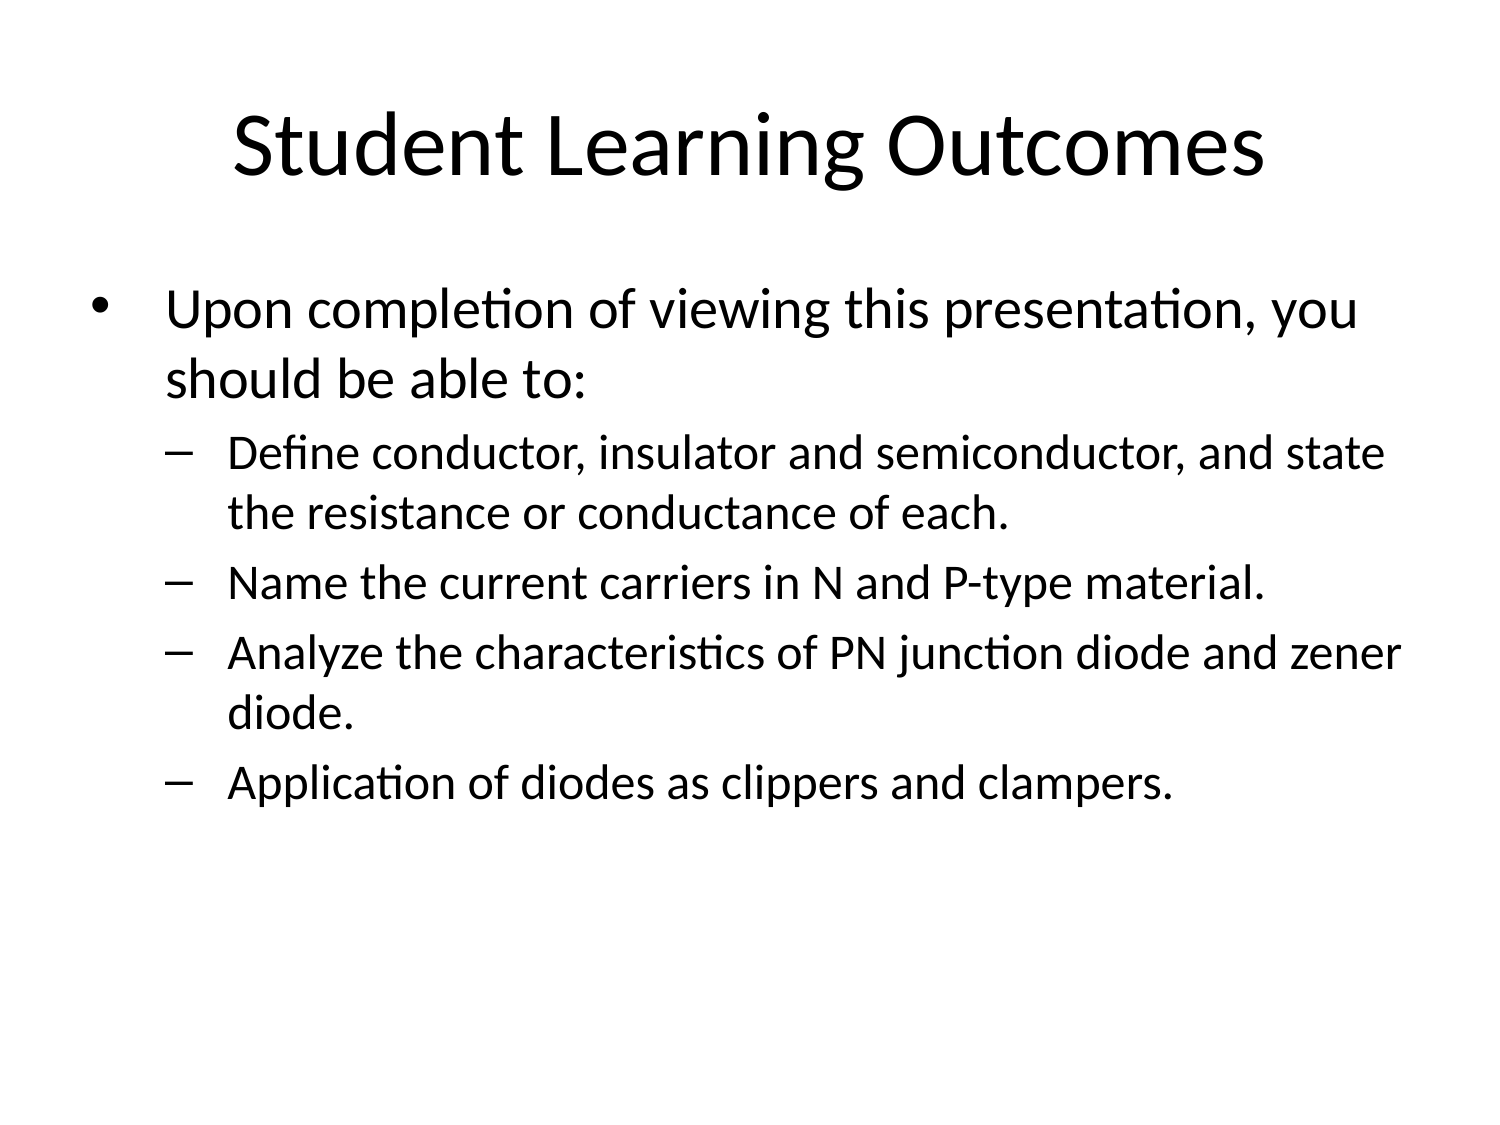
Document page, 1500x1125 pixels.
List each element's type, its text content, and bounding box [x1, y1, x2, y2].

title Student Learning Outcomes [75, 45, 1425, 233]
list Upon completion of viewing this presentation, you should be able to: Define conductor, insulator and semiconductor, and state the resistance or conductance of each. Name the current carriers in N and P-type material. Analyze the characteristics of PN junction diode and zener diode. Application of diodes as clippers and clampers. [75, 262, 1425, 1005]
